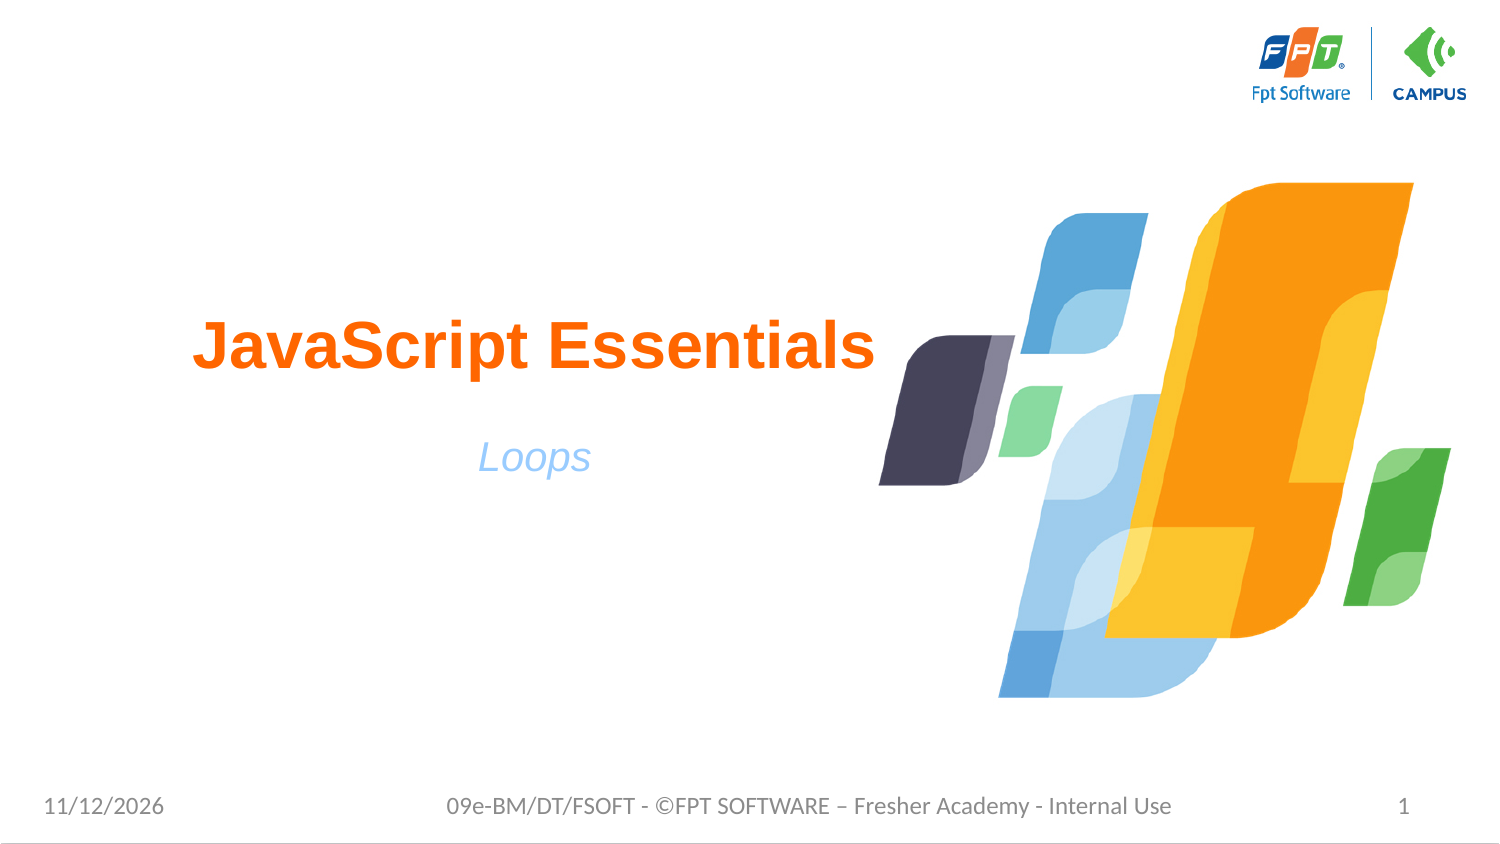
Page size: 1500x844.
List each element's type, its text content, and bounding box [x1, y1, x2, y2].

title JavaScript Essentials [28, 286, 1042, 398]
subtitle Loops [28, 421, 1042, 494]
footer 09e-BM/DT/FSOFT - ©FPT SOFTWARE – Fresher Academy - Internal Use [306, 782, 1314, 827]
picture [1, 0, 1499, 844]
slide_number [28, 782, 253, 827]
slide_number 1 [1332, 782, 1425, 827]
